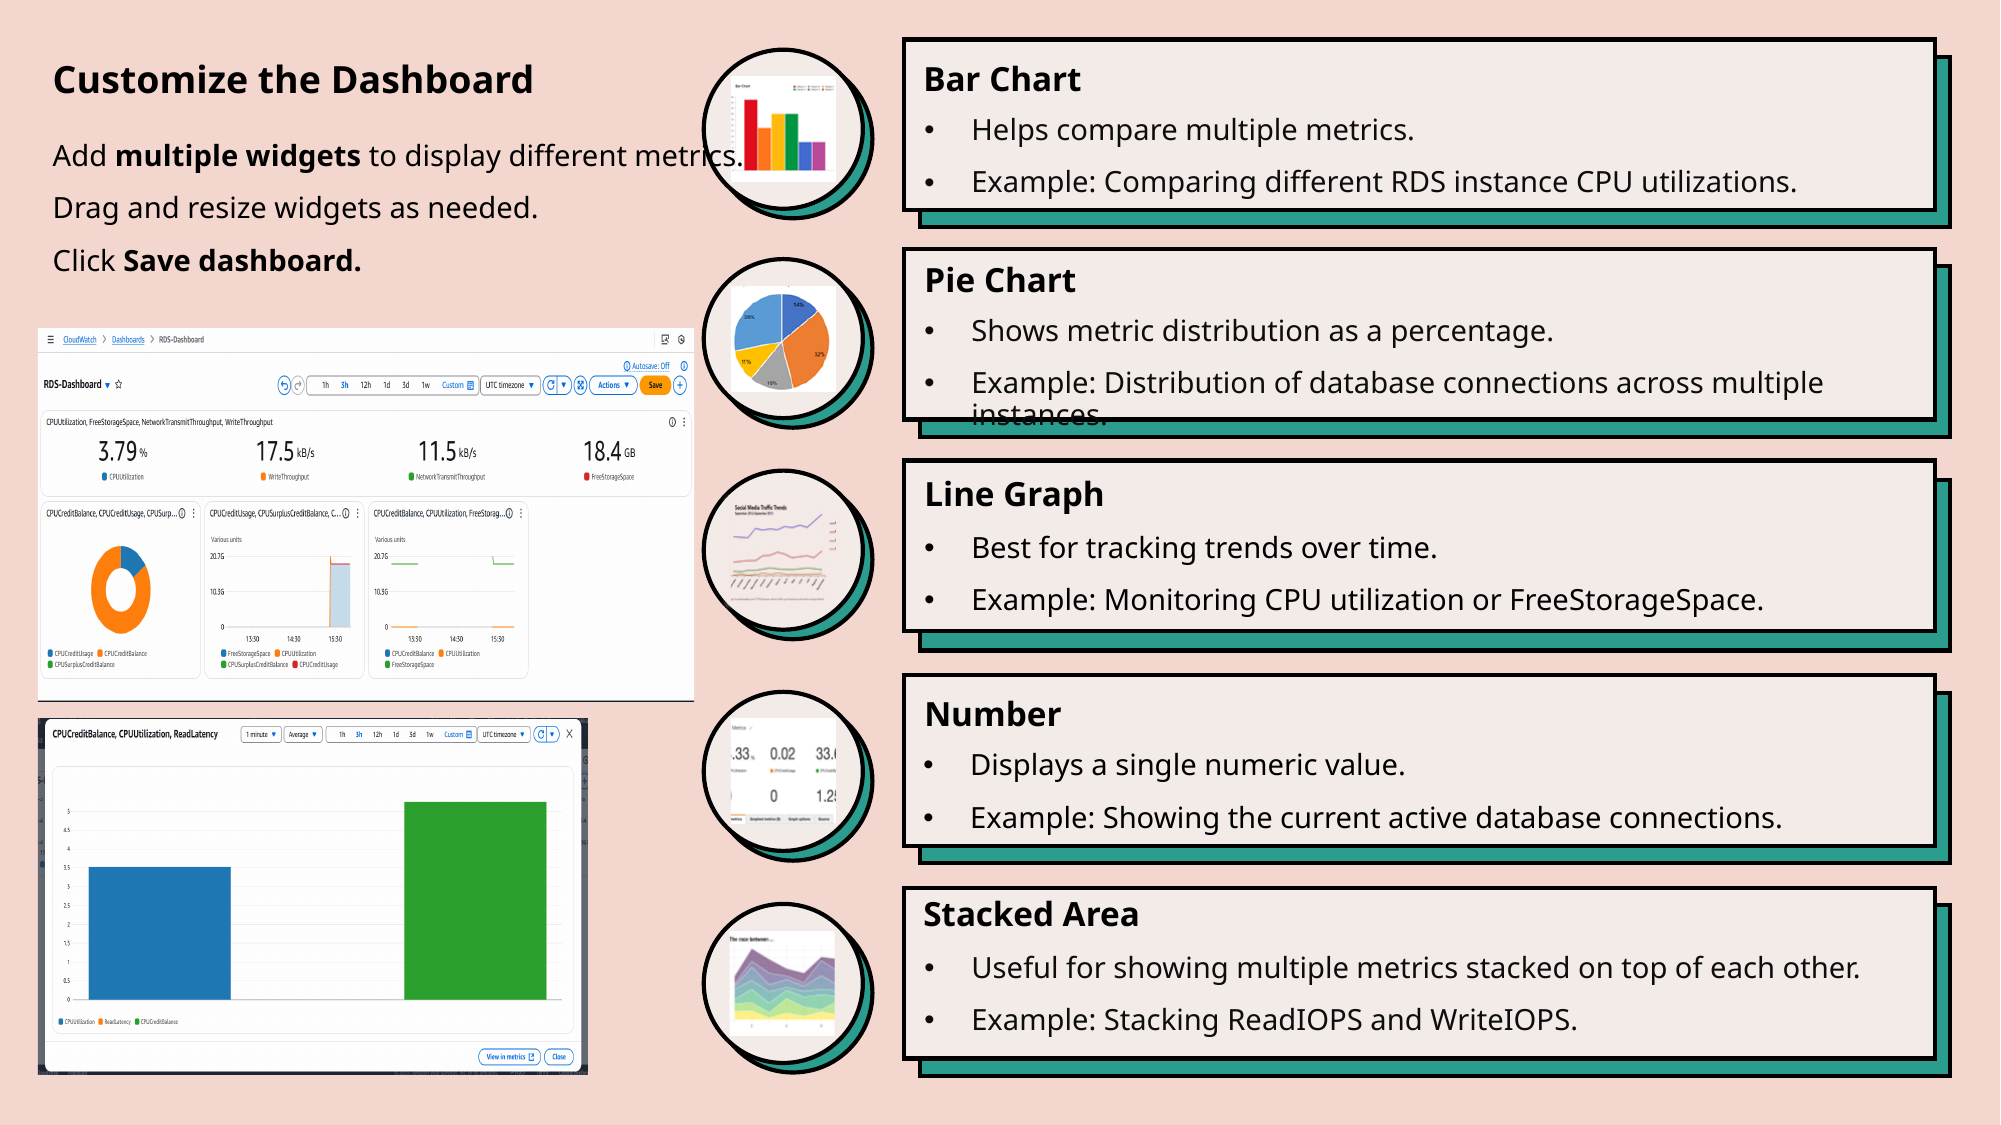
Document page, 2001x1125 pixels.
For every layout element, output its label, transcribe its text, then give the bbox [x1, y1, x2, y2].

list Best for tracking trends over time. Example: Monitoring CPU utilization or FreeStorageSpace. [909, 525, 1947, 616]
picture [730, 76, 836, 182]
list Number [909, 689, 1117, 743]
picture [730, 718, 836, 824]
picture [37, 718, 588, 1075]
list Displays a single numeric value. Example: Showing the current active database connections. [908, 743, 1947, 849]
list Line Graph [909, 470, 1540, 525]
list Pie Chart [909, 256, 1540, 309]
list Useful for showing multiple metrics stacked on top of each other. Example: Stacking ReadIOPS and WriteIOPS. [909, 945, 1948, 1110]
list Helps compare multiple metrics. Example: Comparing different RDS instance CPU utilizations. [909, 108, 1947, 230]
list Bar Chart [1038, 48, 1539, 104]
text_box Customize the Dashboard [37, 48, 1038, 109]
picture [730, 286, 836, 392]
list Stacked Area [908, 890, 1539, 946]
picture [729, 930, 835, 1036]
picture [730, 497, 836, 603]
list Shows metric distribution as a percentage. Example: Distribution of database connections across multiple instances. [909, 309, 1925, 399]
picture [37, 328, 695, 702]
text_box Add multiple widgets to display different metrics. Drag and resize widgets as needed. Click Save dashboard. [37, 112, 1038, 285]
